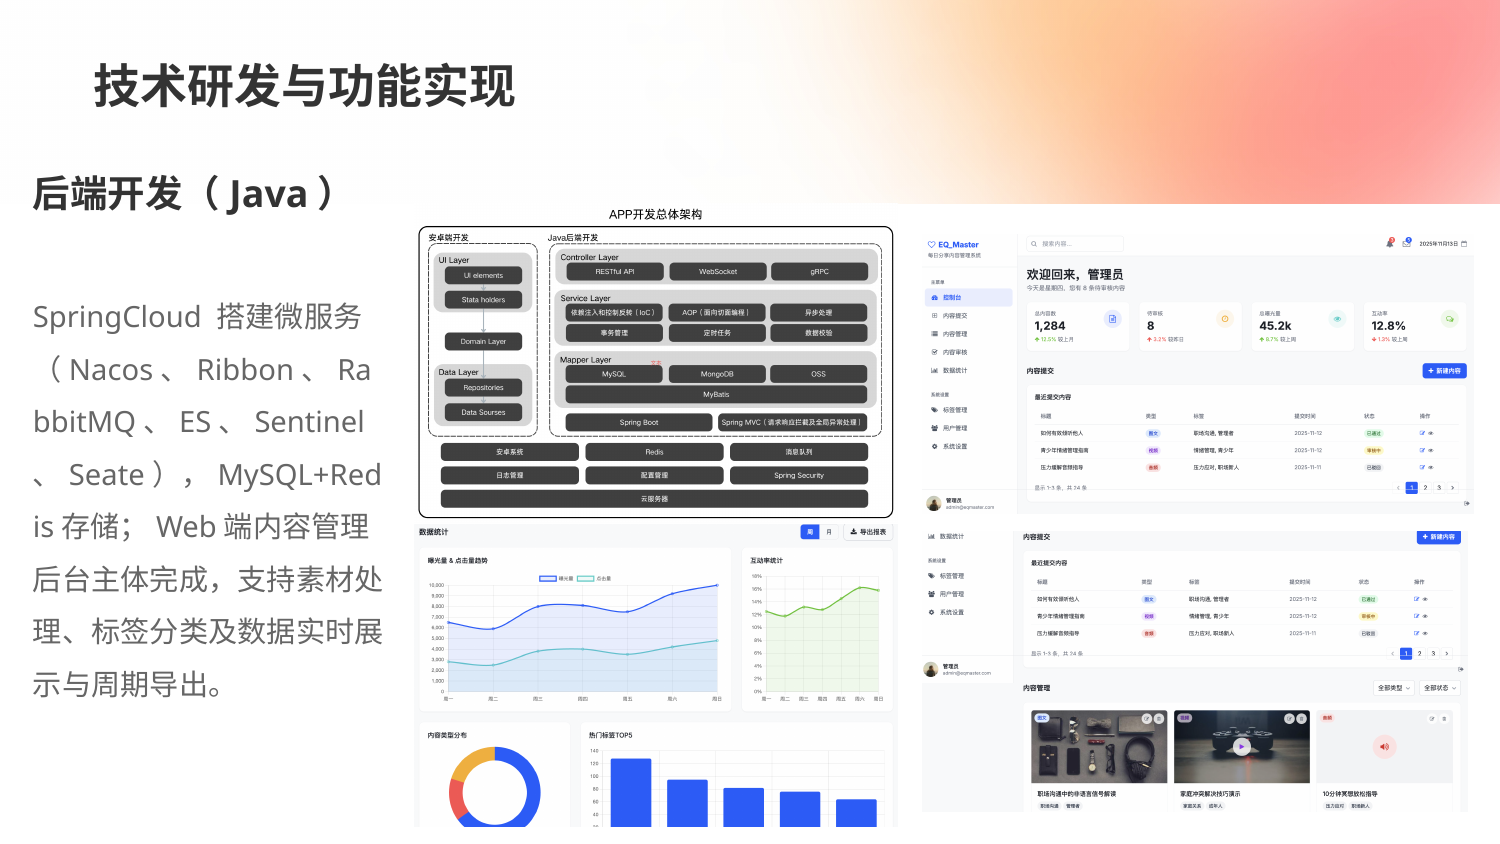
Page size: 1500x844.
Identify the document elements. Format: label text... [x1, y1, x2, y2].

picture [922, 234, 1474, 514]
picture [0, 0, 1500, 827]
text_box SpringCloud 搭建微服务（Nacos、Ribbon、RabbitMQ、ES、Sentinel、Seate），MySQL+Redis存储；Web端内容管理后台主体完成，支持素材处理、标签分类及数据实时展示与周期导出。 [32, 313, 390, 669]
text_box 后端开发（Java） [32, 204, 414, 223]
picture [922, 531, 1468, 812]
